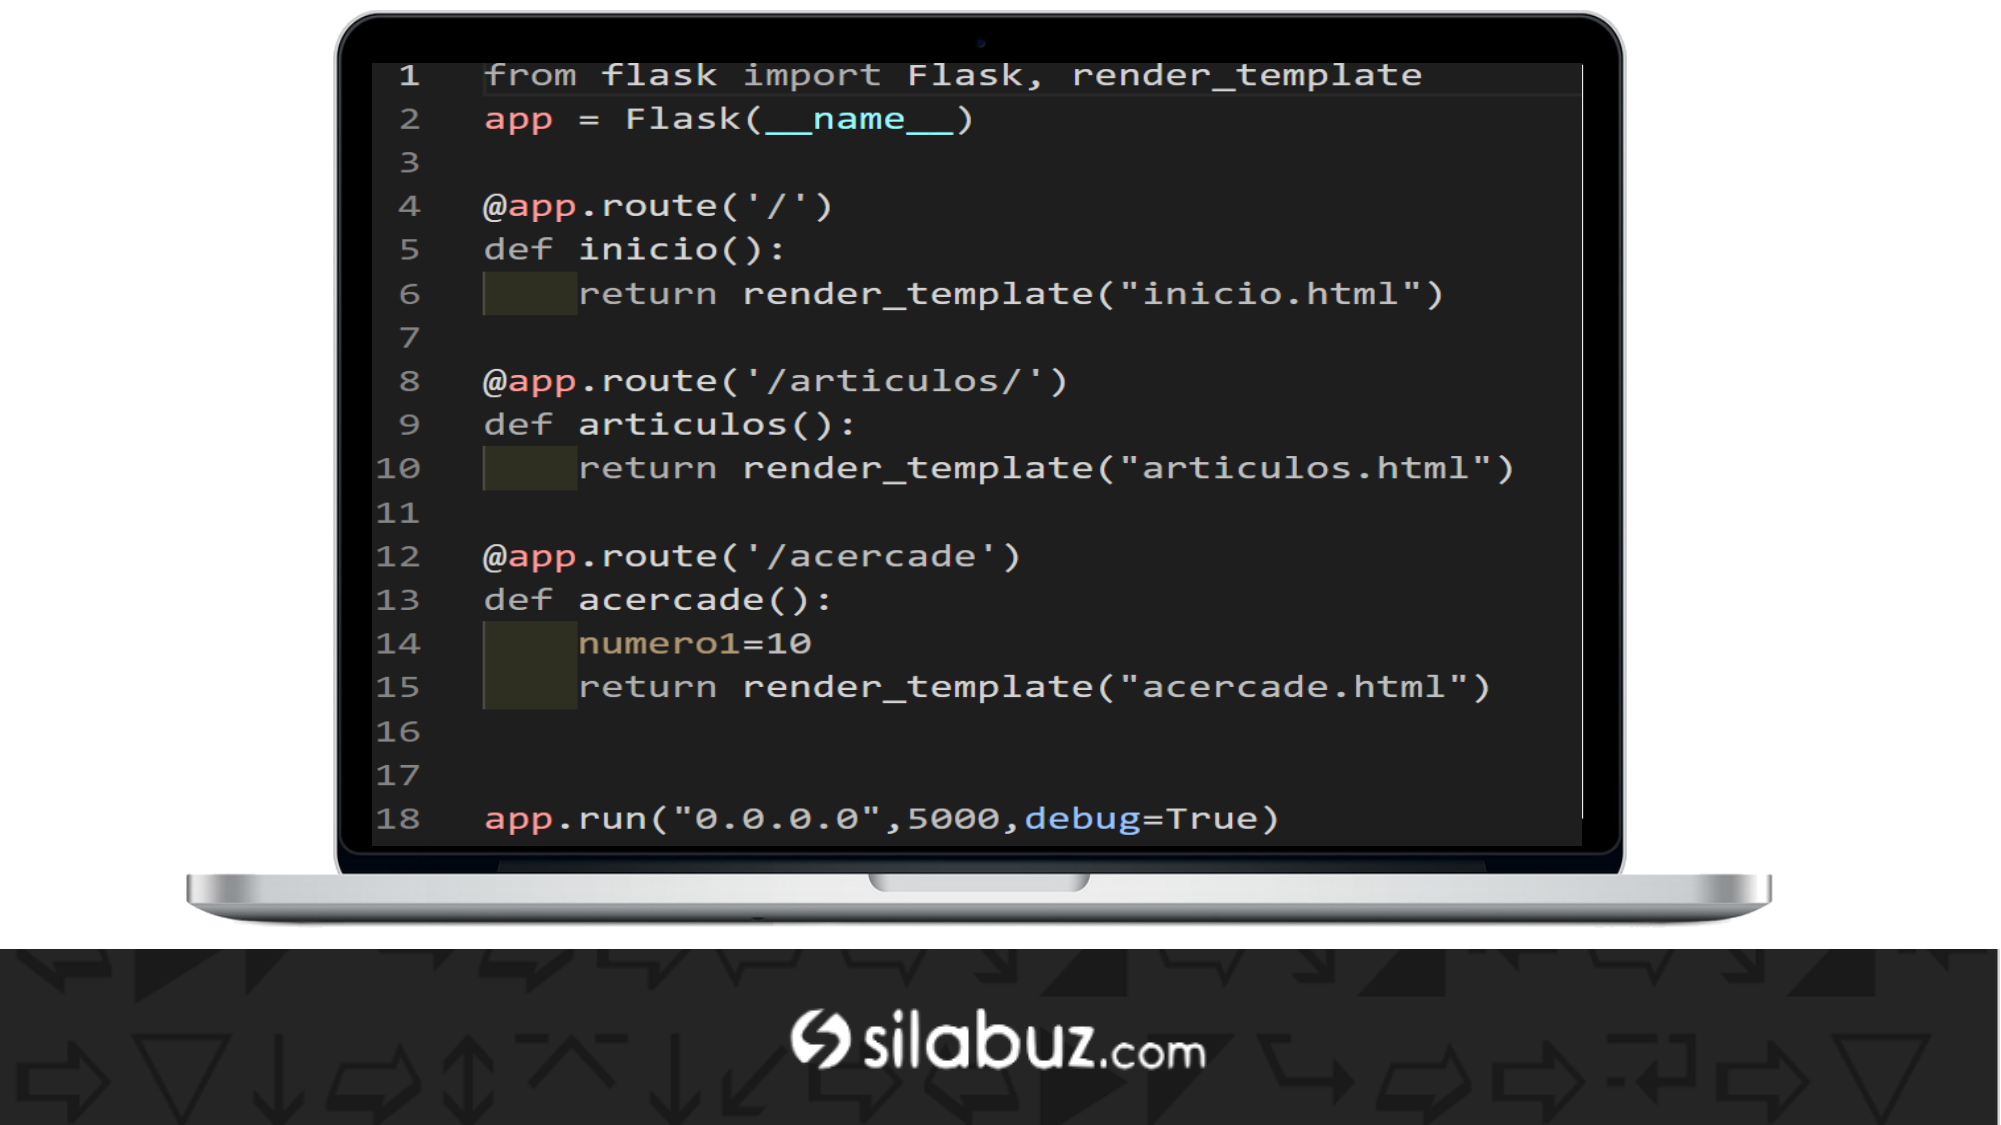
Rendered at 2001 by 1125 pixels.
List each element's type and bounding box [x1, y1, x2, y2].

text_box [185, 10, 1773, 1019]
picture [0, 948, 2000, 1125]
